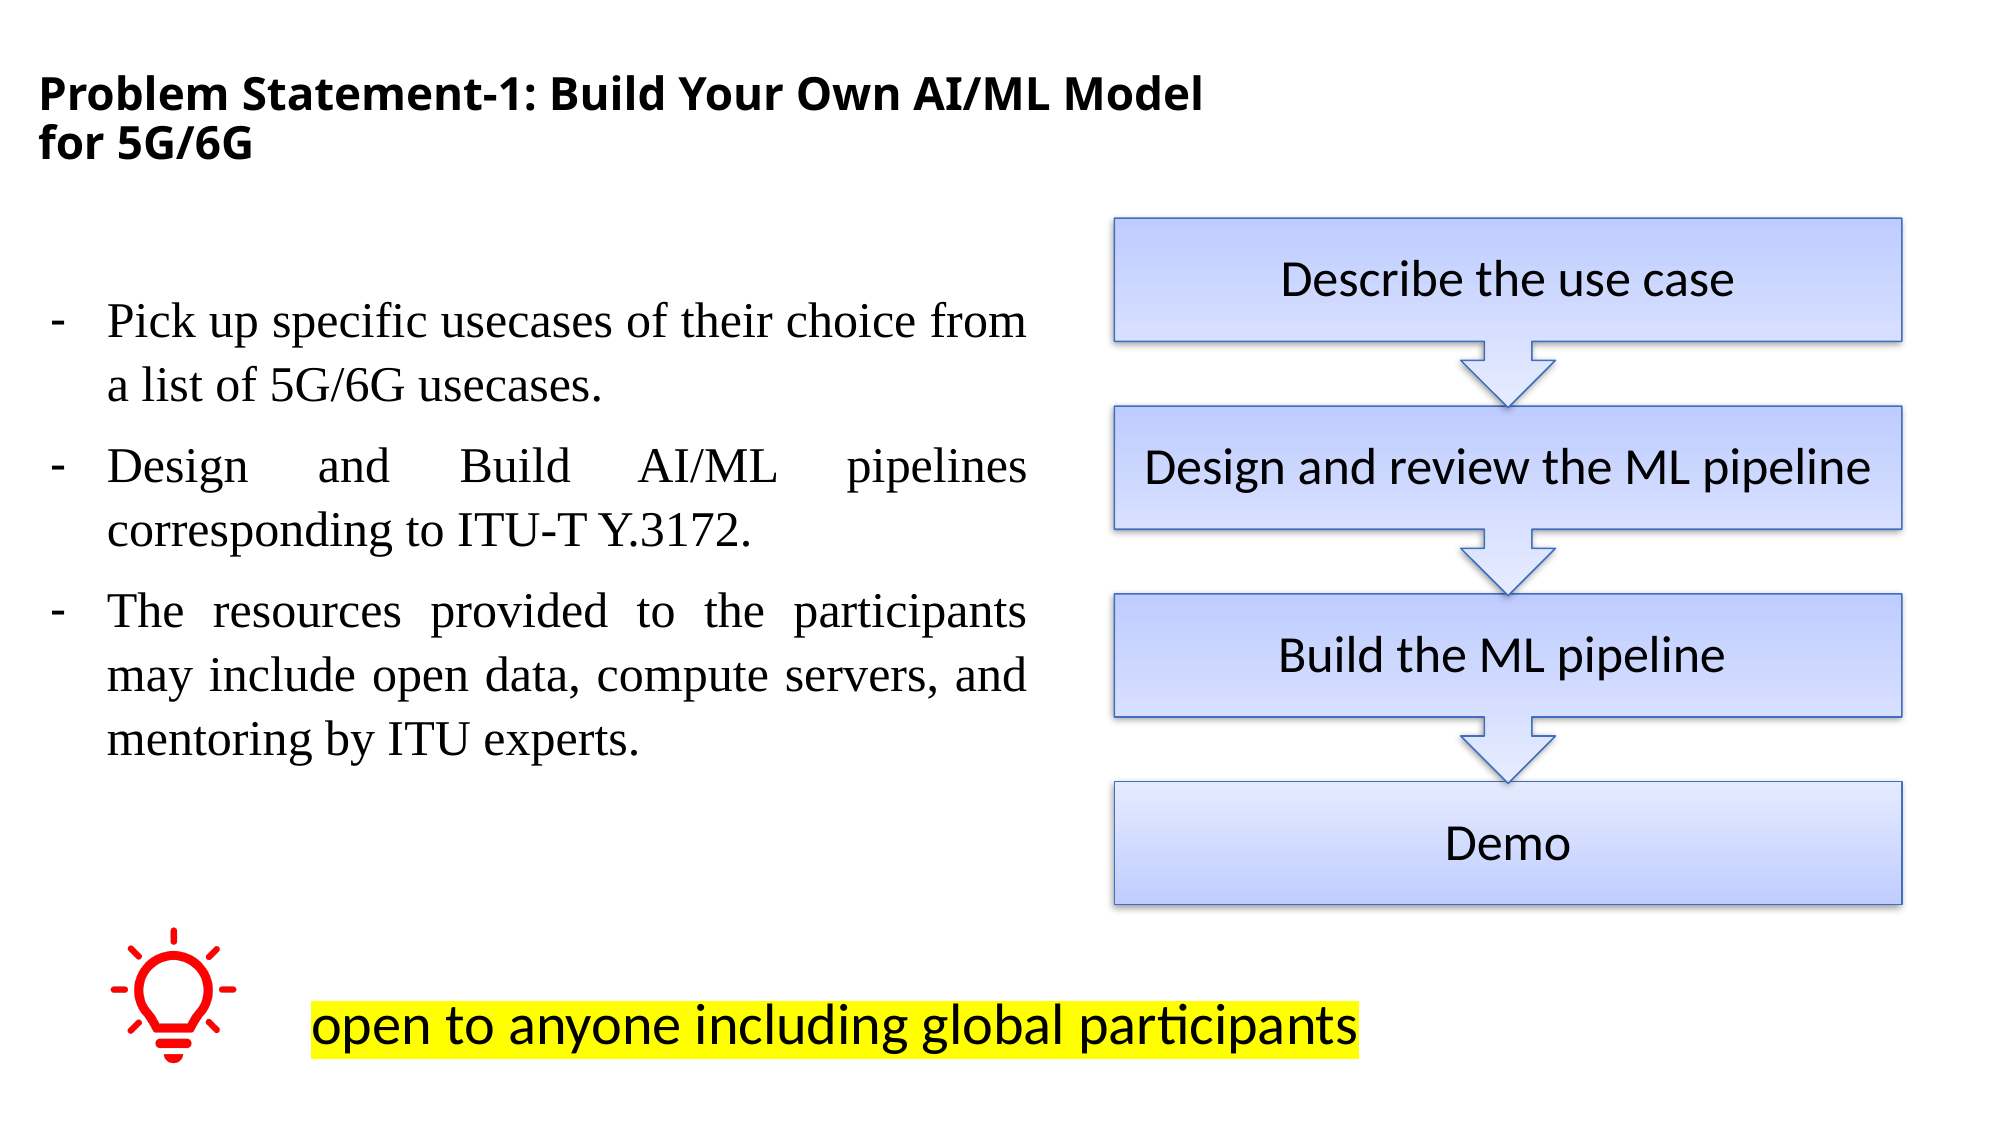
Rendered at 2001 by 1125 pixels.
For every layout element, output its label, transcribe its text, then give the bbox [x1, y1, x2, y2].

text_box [1114, 217, 1903, 906]
title Problem Statement-1: Build Your Own AI/ML Model for 5G/6G [23, 13, 1975, 234]
text_box open to anyone including global participants [296, 978, 1589, 1064]
picture [97, 921, 249, 1072]
text_box Pick up specific usecases of their choice from a list of 5G/6G usecases. Design and Build AI/ML pipelines corresponding to ITU-T Y.3172. The resources provided to the participants may include open data, compute servers, and mentoring by ITU experts. [35, 275, 1043, 774]
